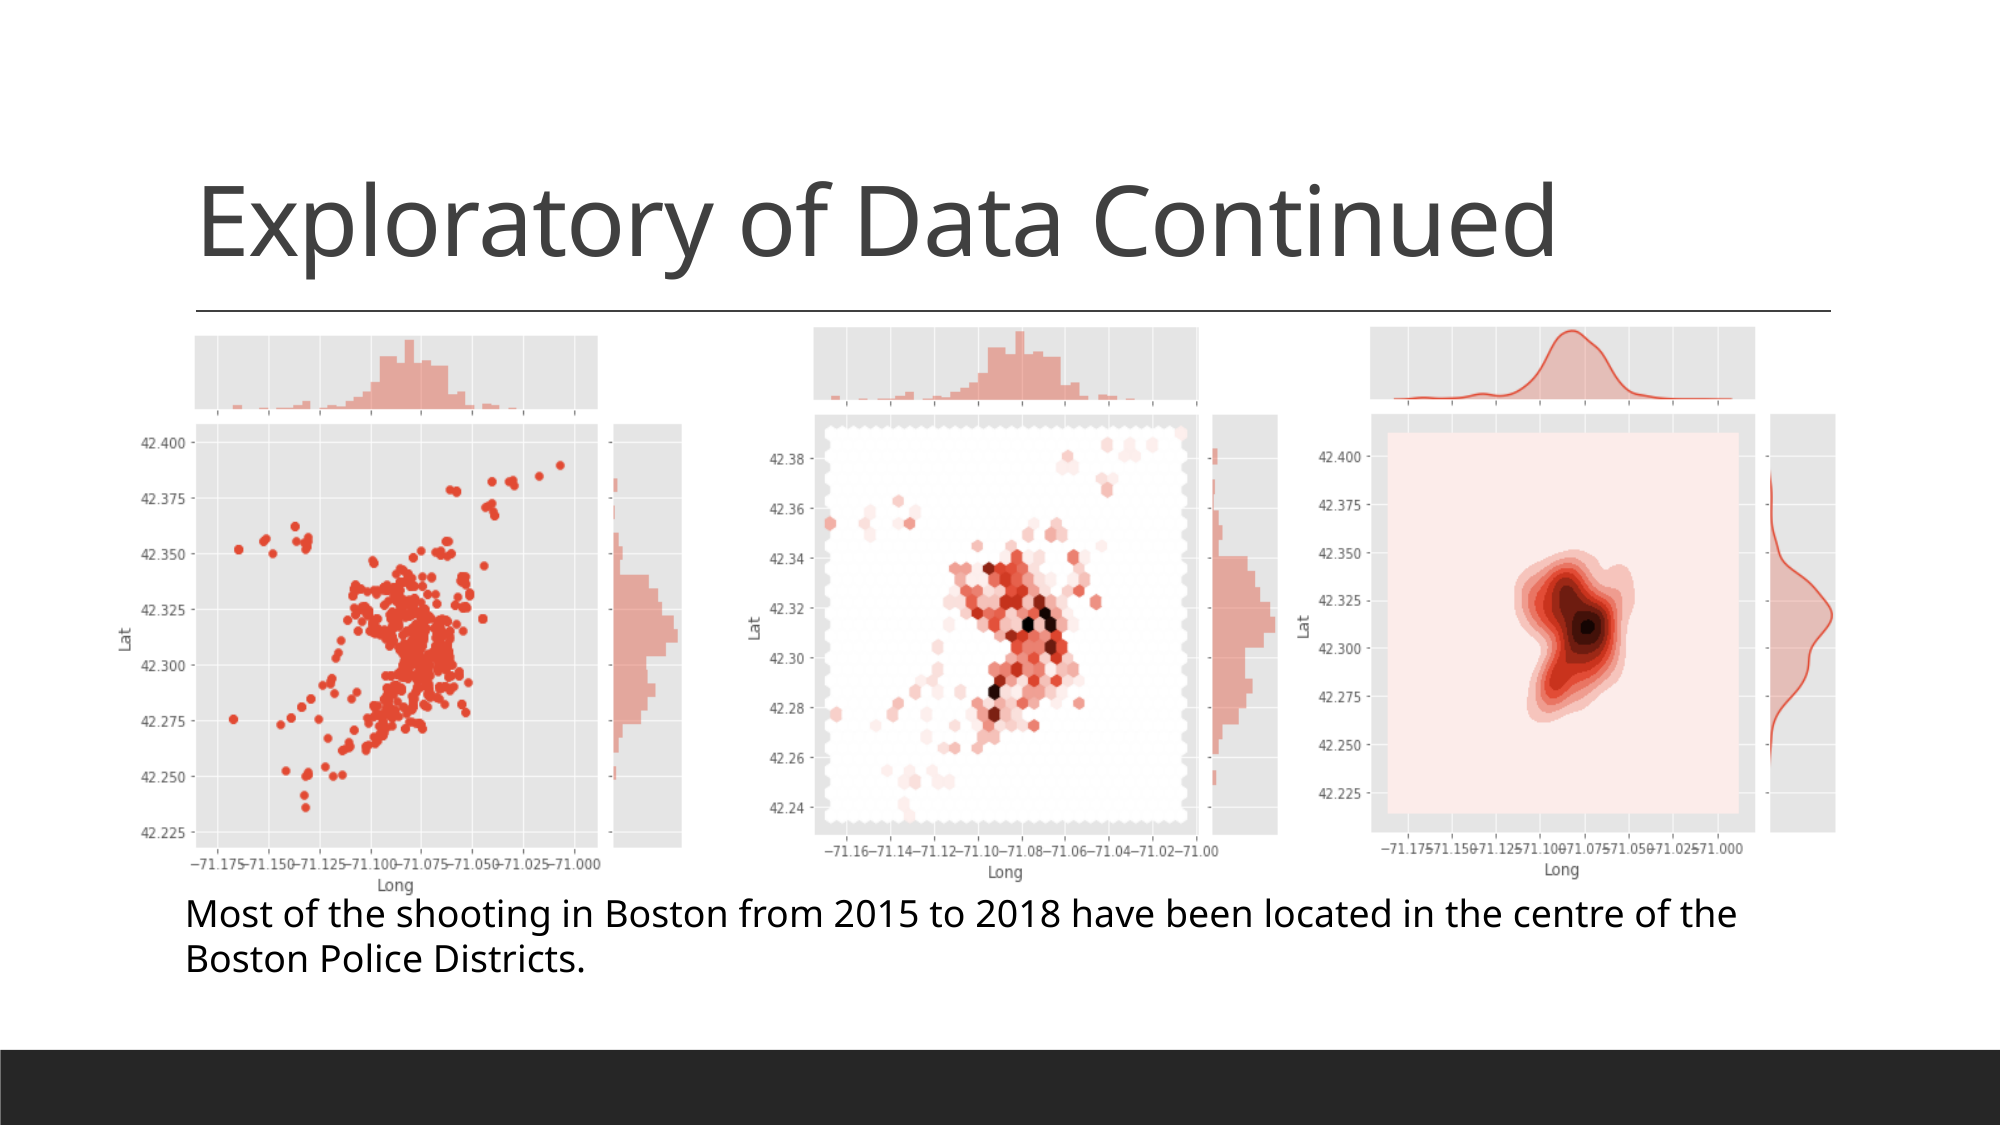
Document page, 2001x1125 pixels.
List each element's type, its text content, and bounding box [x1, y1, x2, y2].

title Exploratory of Data Continued [180, 47, 1830, 285]
picture [732, 314, 1852, 889]
text_box Most of the shooting in Boston from 2015 to 2018 have been located in the centre of the Boston Police Districts. [170, 882, 1820, 988]
picture [108, 329, 706, 898]
